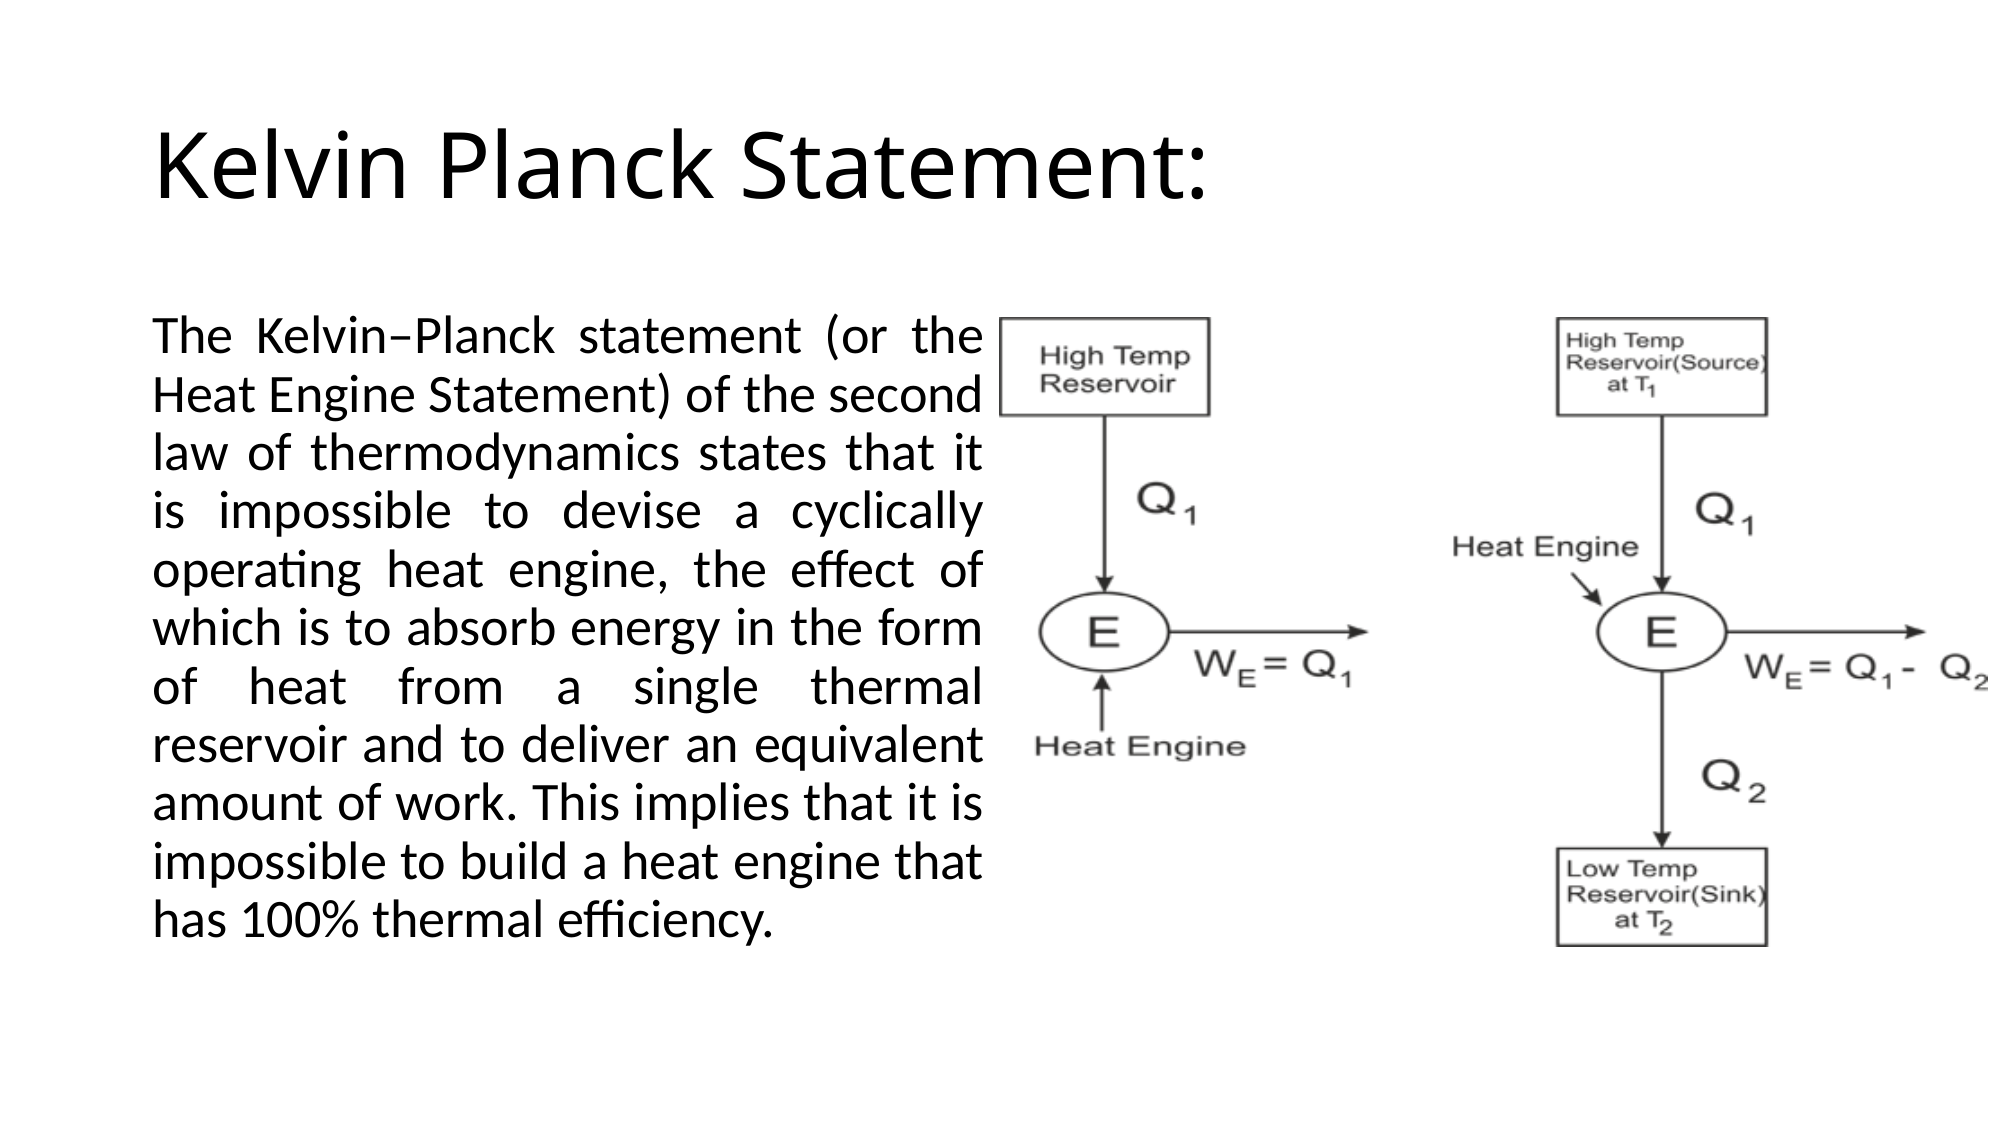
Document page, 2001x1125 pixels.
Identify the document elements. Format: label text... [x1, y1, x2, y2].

picture [999, 317, 1988, 947]
list The Kelvin–Planck statement (or the Heat Engine Statement) of the second law of thermodynamics states that it is impossible to devise a cyclically operating heat engine, the effect of which is to absorb energy in the form of heat from a single thermal reservoir and to deliver an equivalent amount of work. This implies that it is impossible to build a heat engine that has 100% thermal efficiency. [137, 299, 1000, 1014]
title Kelvin Planck Statement: [137, 59, 1863, 278]
